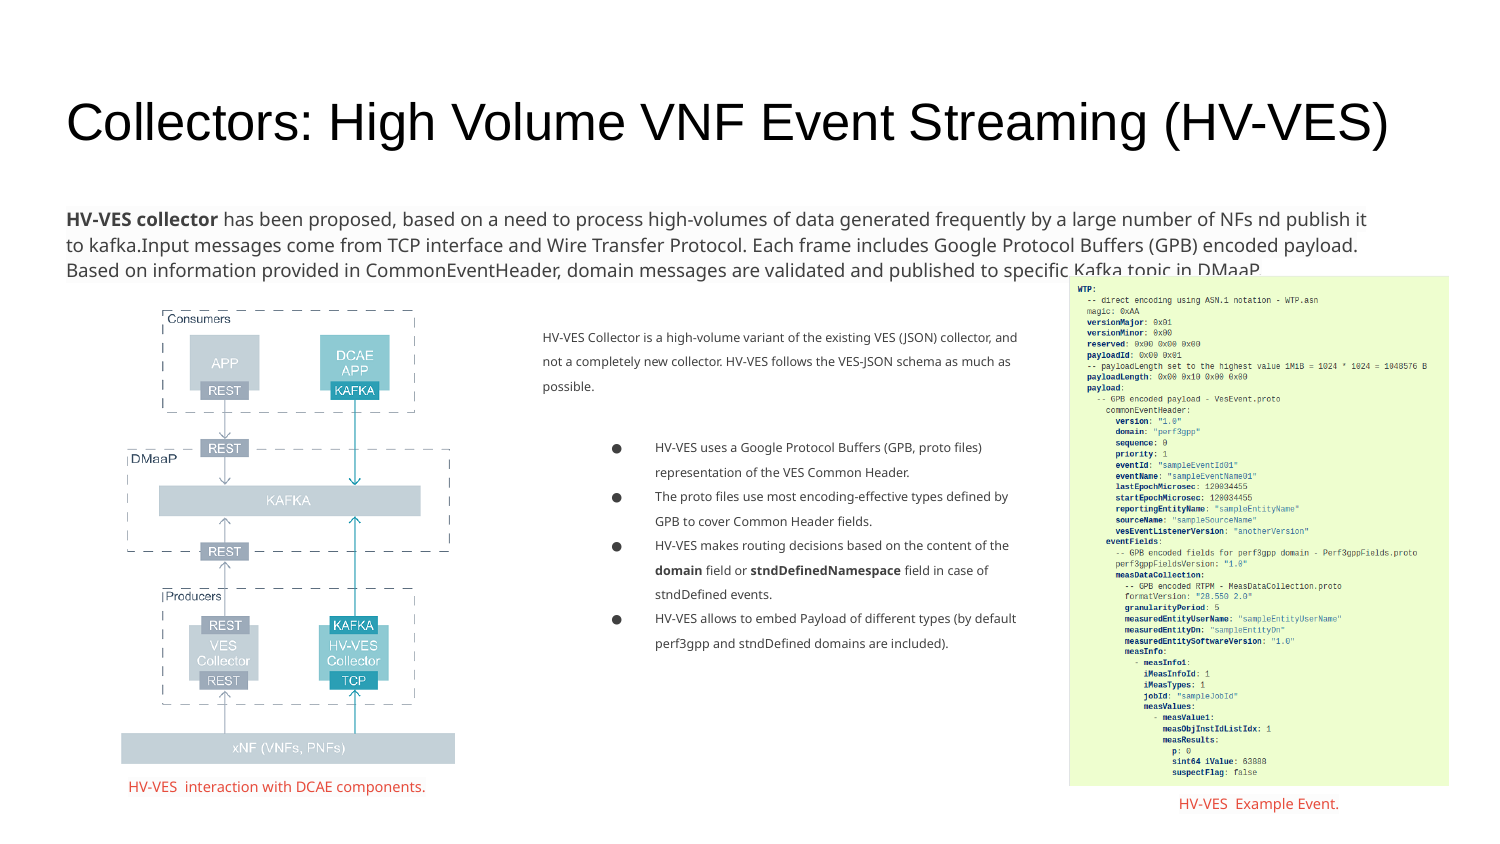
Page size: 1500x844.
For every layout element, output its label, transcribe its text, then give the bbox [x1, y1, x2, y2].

text_box HV-VES Example Event. [1079, 794, 1440, 821]
text_box HV-VES Collector is a high-volume variant of the existing VES (JSON) collector, and not a completely new collector. HV-VES follows the VES-JSON schema as much as possible. HV-VES uses a Google Protocol Buffers (GPB, proto files) representation of the VES Common Header. The proto files use most encoding-effective types defined by GPB to cover Common Header fields. HV-VES makes routing decisions based on the content of the domain field or stndDefinedNamespace field in case of stndDefined events. HV-VES allows to embed Payload of different types (by default perf3gpp and stndDefined domains are included). [527, 305, 1037, 666]
text_box HV-VES interaction with DCAE components. [113, 769, 474, 805]
picture [1069, 274, 1450, 787]
list HV-VES collector has been proposed, based on a need to process high-volumes of data generated frequently by a large number of NFs nd publish it to kafka.Input messages come from TCP interface and Wire Transfer Protocol. Each frame includes Google Protocol Buffers (GPB) encoded payload. Based on information provided in CommonEventHeader, domain messages are validated and published to specific Kafka topic in DMaaP. [51, 189, 1397, 283]
title Collectors: High Volume VNF Event Streaming (HV-VES) [51, 72, 1449, 167]
picture [121, 309, 455, 765]
